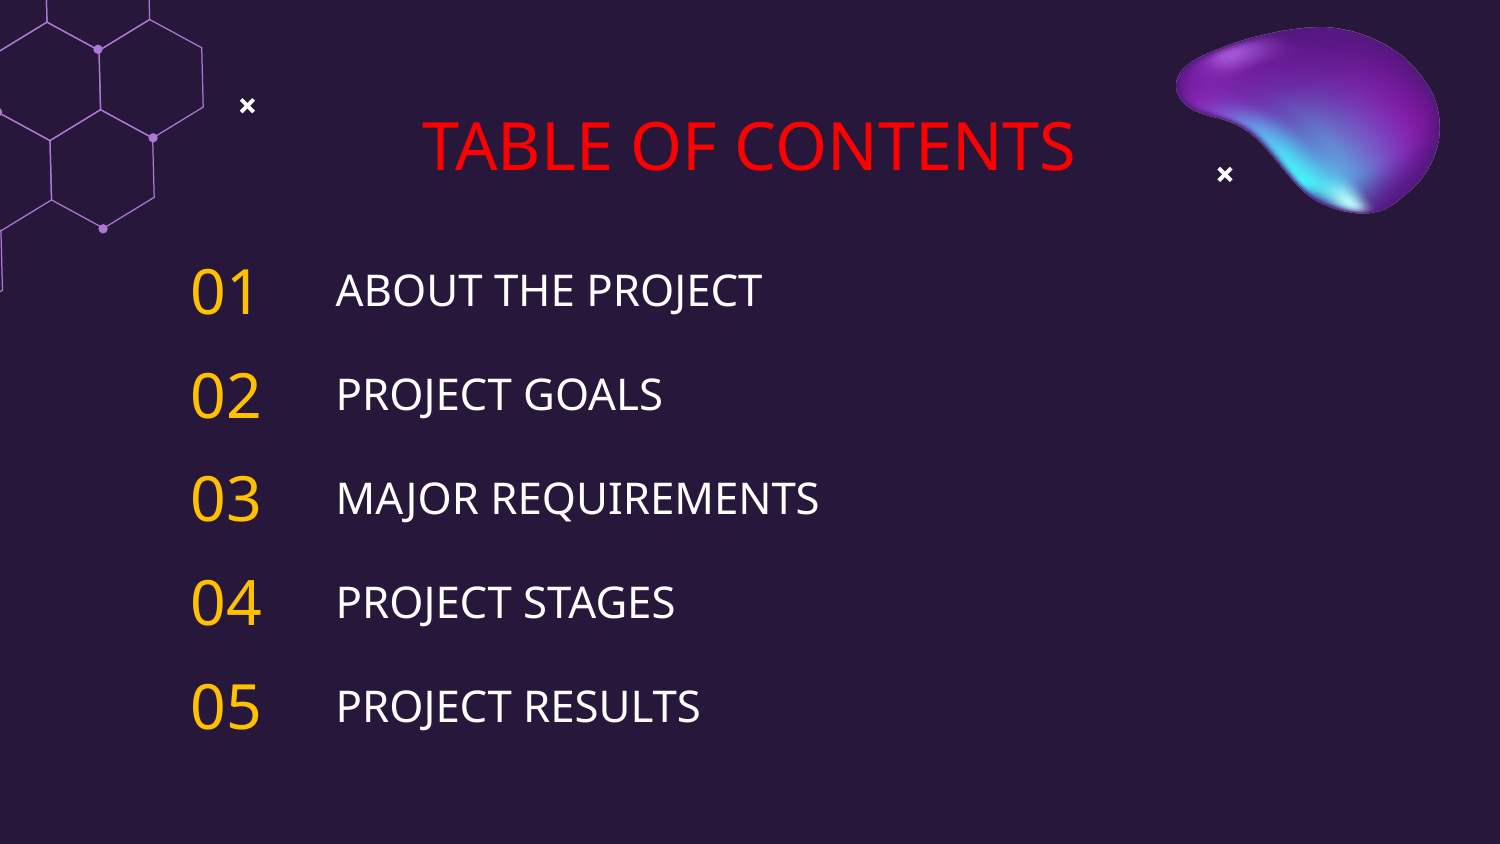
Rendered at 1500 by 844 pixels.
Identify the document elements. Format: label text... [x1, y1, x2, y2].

title 03 [146, 457, 307, 537]
picture [1151, 0, 1471, 241]
title 04 [146, 561, 307, 641]
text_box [240, 99, 254, 113]
subtitle ABOUT THE PROJECT [320, 249, 935, 329]
subtitle PROJECT GOALS [320, 353, 935, 433]
subtitle MAJOR REQUIREMENTS [320, 457, 935, 537]
subtitle PROJECT STAGES [320, 561, 935, 641]
title 05 [146, 664, 307, 745]
title TABLE OF CONTENTS [118, 88, 1170, 183]
subtitle PROJECT RESULTS [320, 664, 935, 745]
title 01 [146, 249, 307, 329]
title 02 [146, 353, 307, 433]
